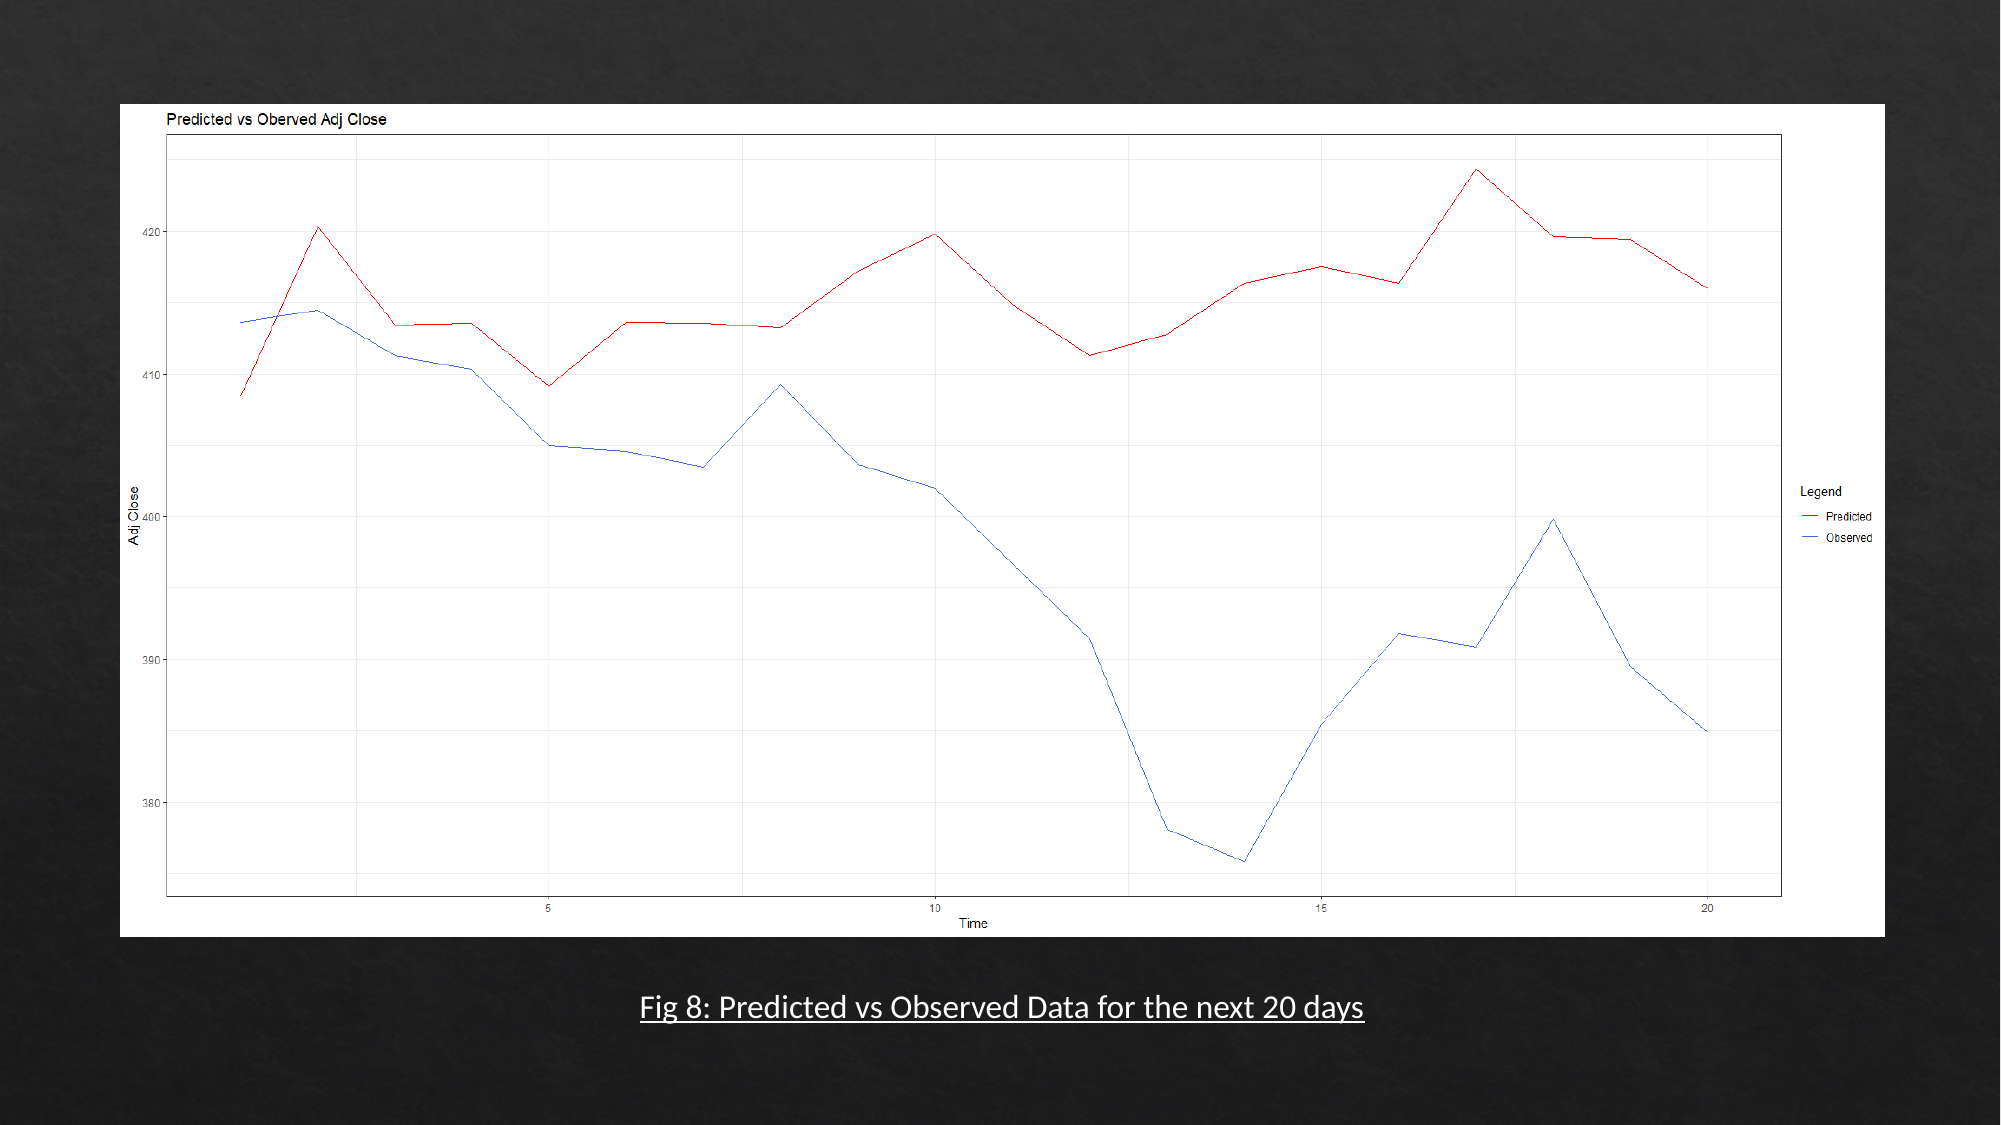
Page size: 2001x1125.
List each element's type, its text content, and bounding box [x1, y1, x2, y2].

picture [119, 104, 1886, 937]
text_box Fig 8: Predicted vs Observed Data for the next 20 days [624, 978, 1381, 1033]
